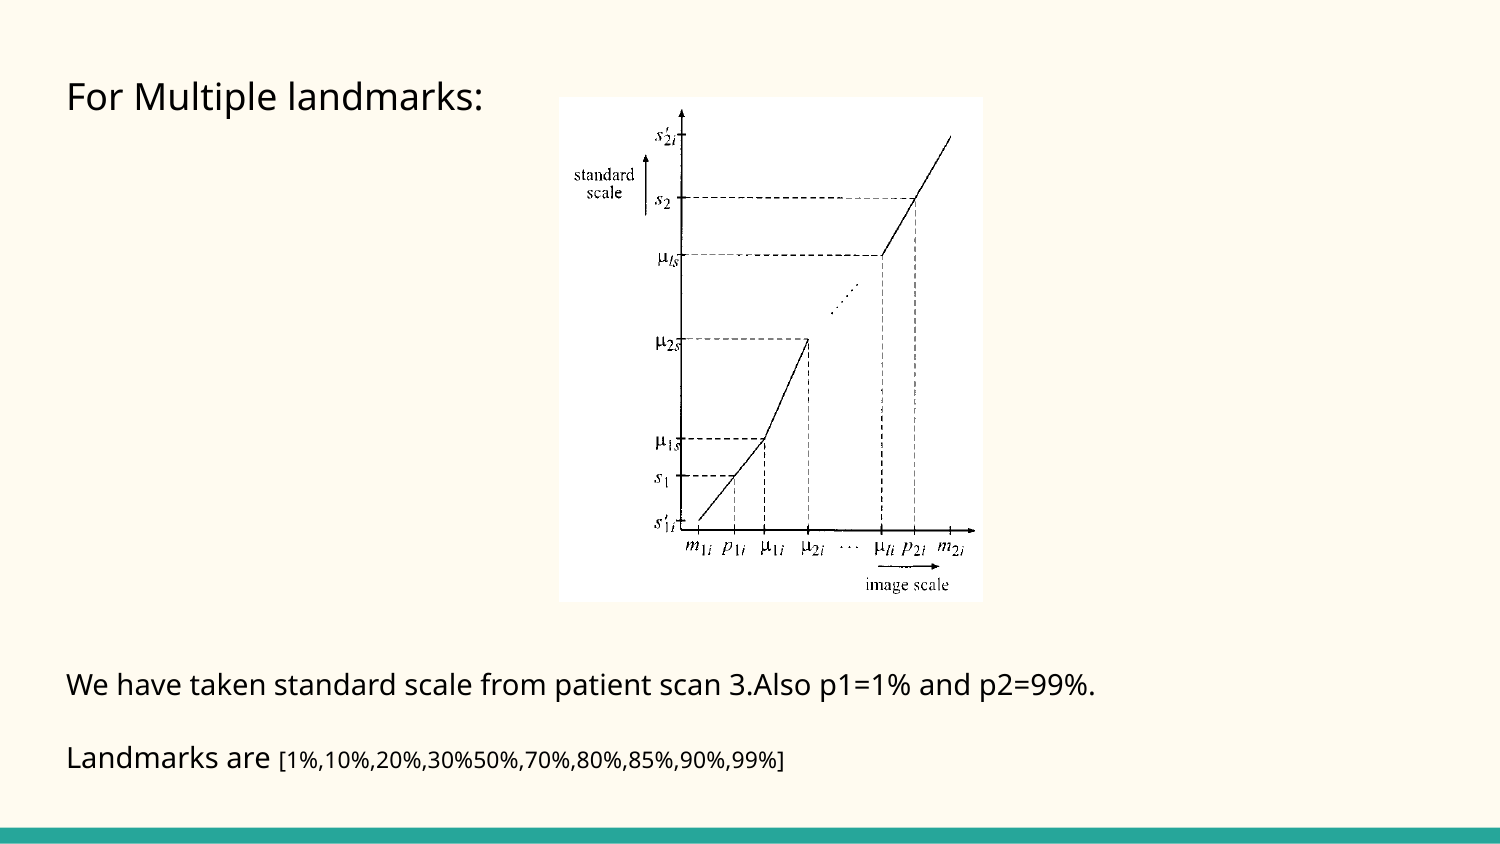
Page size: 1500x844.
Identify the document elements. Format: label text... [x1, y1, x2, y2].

list For Multiple landmarks: We have taken standard scale from patient scan 3.Also p1=1% and p2=99%. Landmarks are [1%,10%,20%,30%50%,70%,80%,85%,90%,99%] [51, 50, 1449, 780]
picture [559, 96, 984, 602]
